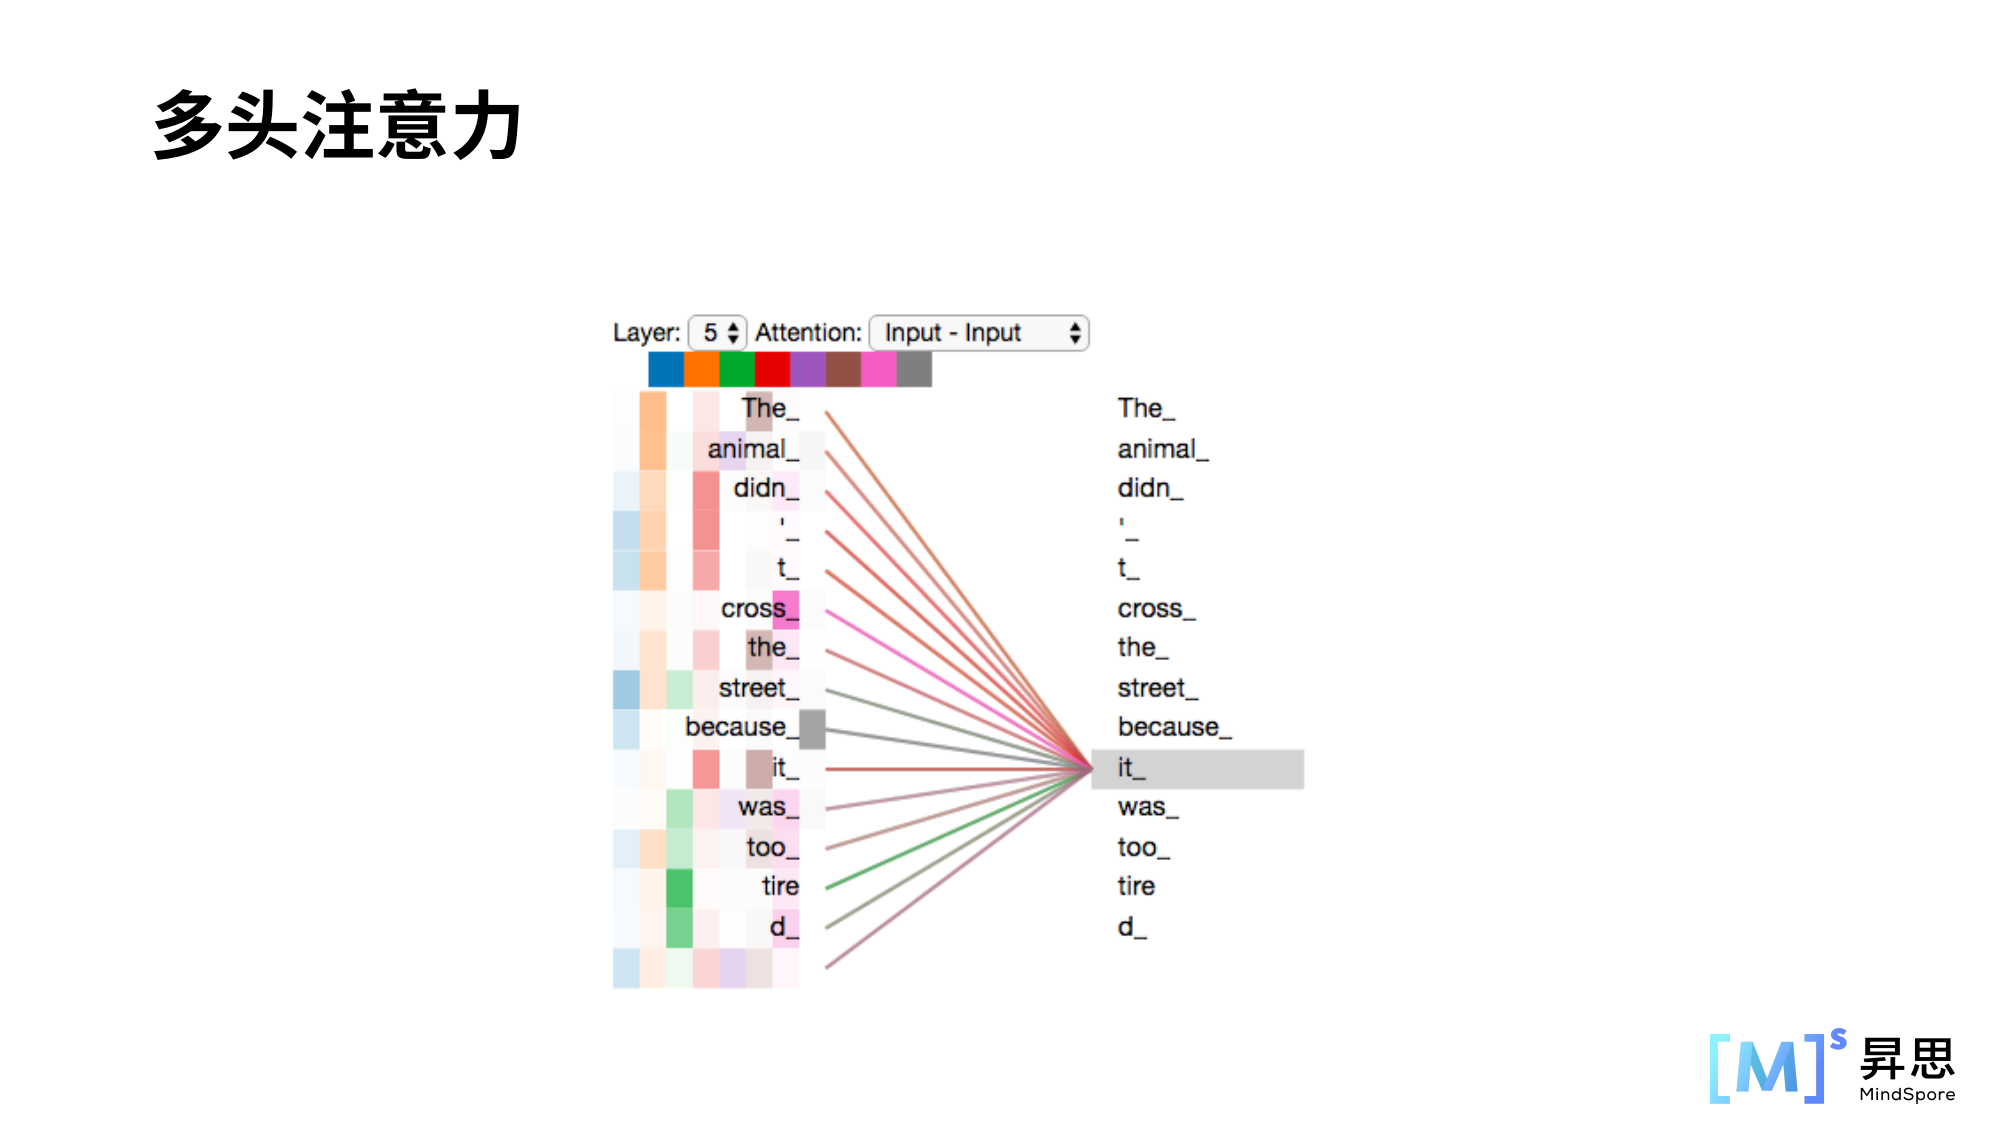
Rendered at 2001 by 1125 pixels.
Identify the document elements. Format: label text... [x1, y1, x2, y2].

picture [1710, 1028, 1955, 1104]
picture [578, 298, 1319, 1022]
list 多头注意力 [135, 75, 1779, 184]
